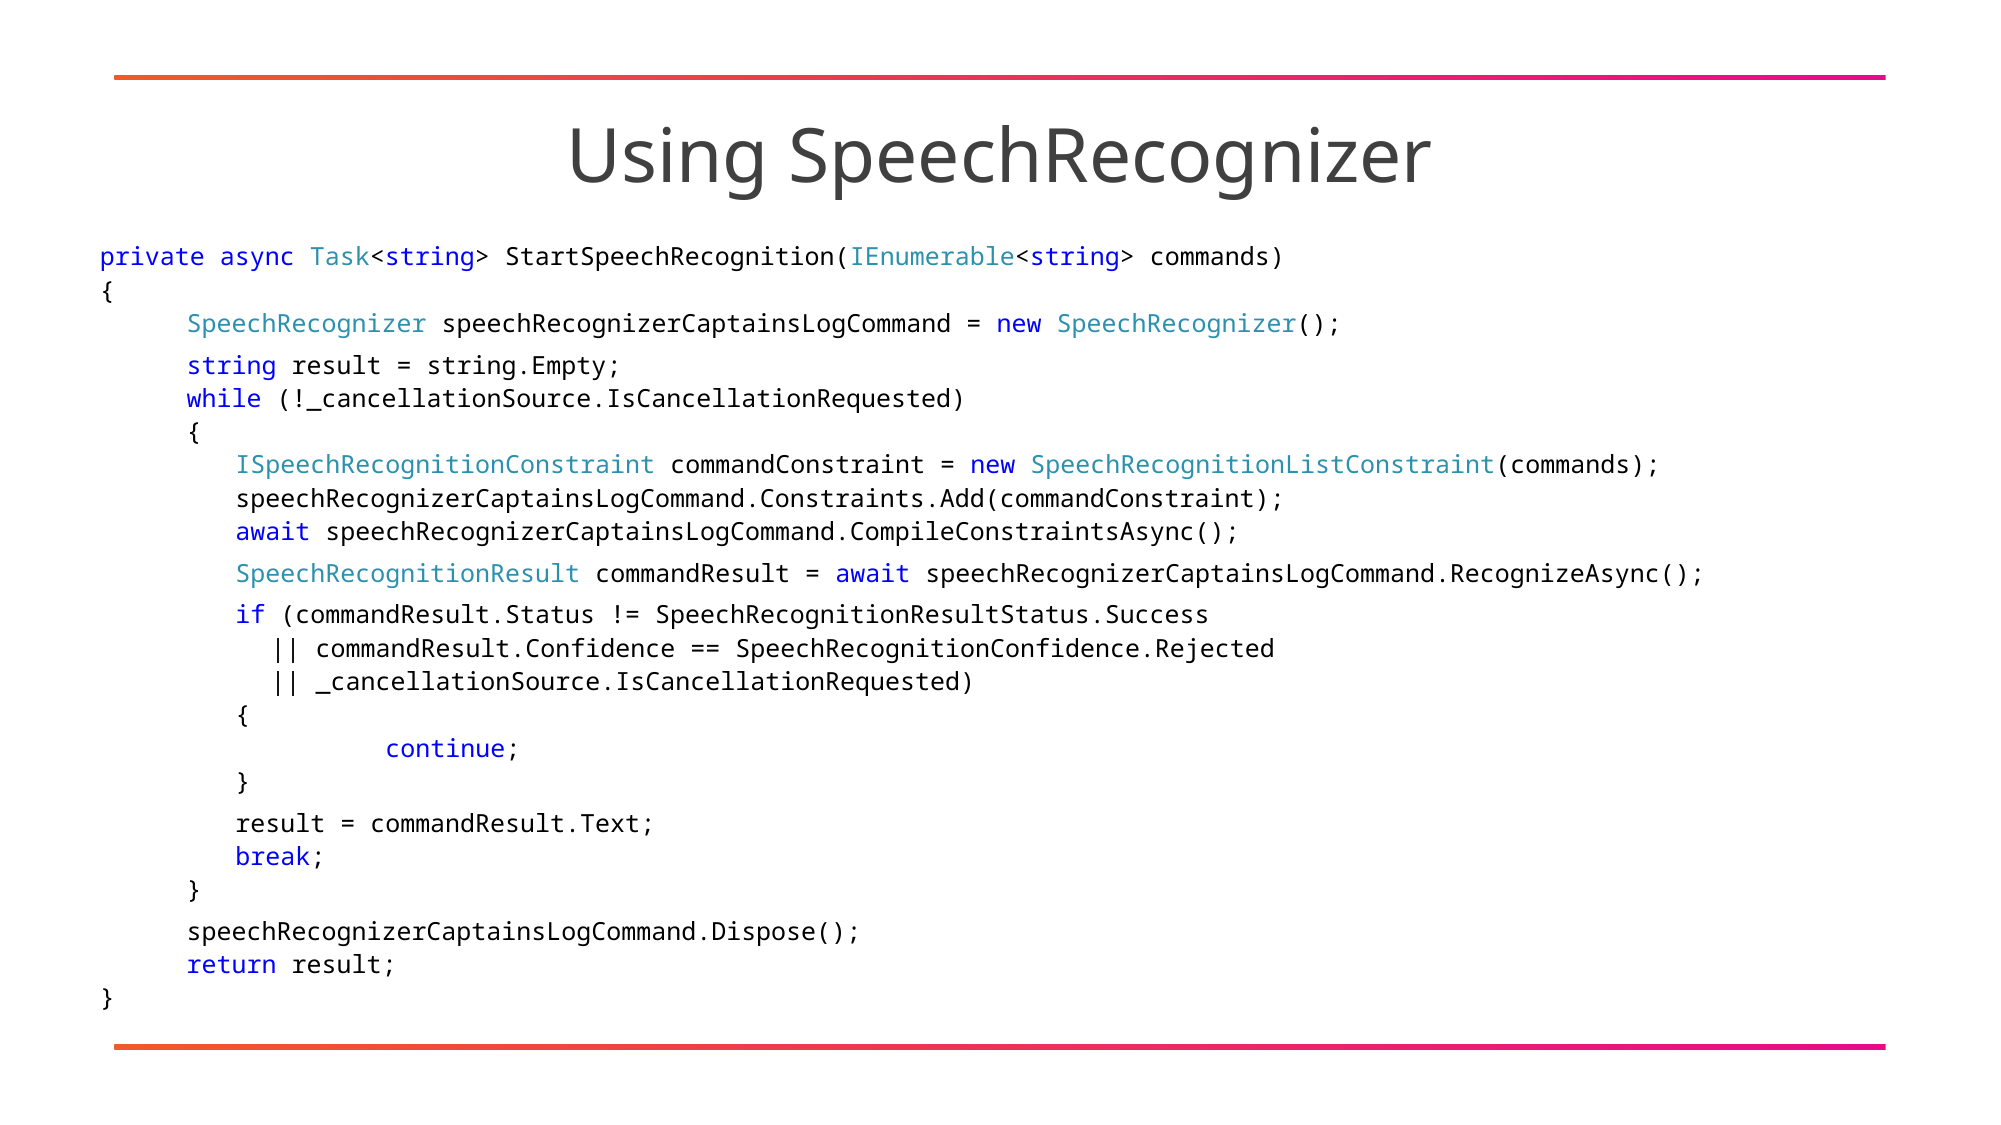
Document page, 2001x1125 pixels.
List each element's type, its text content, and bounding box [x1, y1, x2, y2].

title Using SpeechRecognizer [99, 44, 1901, 261]
list private async Task<string> StartSpeechRecognition(IEnumerable<string> commands) { SpeechRecognizer speechRecognizerCaptainsLogCommand = new SpeechRecognizer(); string result = string.Empty; while (!_cancellationSource.IsCancellationRequested) { ISpeechRecognitionConstraint commandConstraint = new SpeechRecognitionListConstraint(commands); speechRecognizerCaptainsLogCommand.Constraints.Add(commandConstraint); await speechRecognizerCaptainsLogCommand.CompileConstraintsAsync(); SpeechRecognitionResult commandResult = await speechRecognizerCaptainsLogCommand.RecognizeAsync(); if (commandResult.Status != SpeechRecognitionResultStatus.Success || commandResult.Confidence == SpeechRecognitionConfidence.Rejected || _cancellationSource.IsCancellationRequested) { continue; } result = commandResult.Text; break; } speechRecognizerCaptainsLogCommand.Dispose(); return result; } [99, 261, 1901, 1125]
